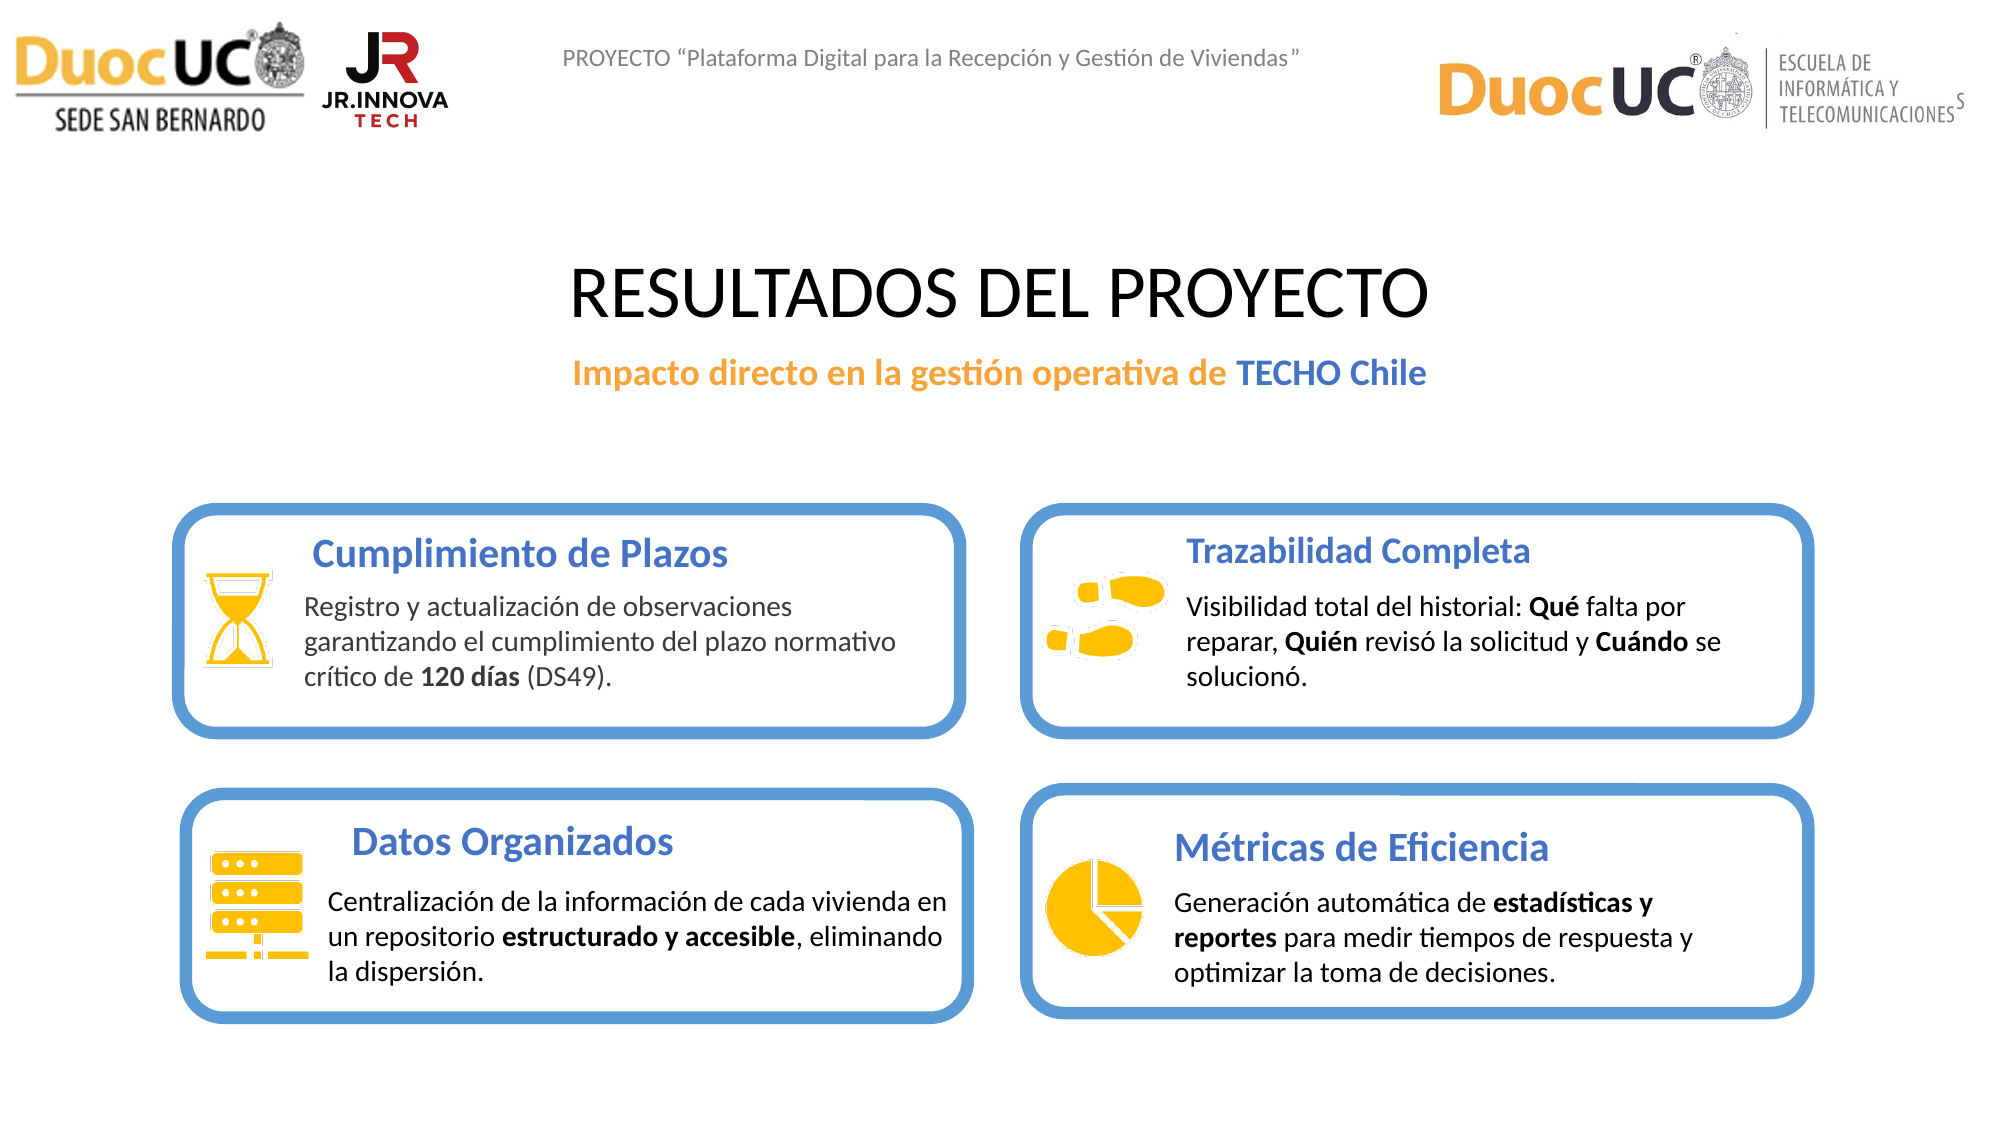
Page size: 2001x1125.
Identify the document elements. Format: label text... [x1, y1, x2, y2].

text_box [178, 509, 961, 733]
text_box Impacto directo en la gestión operativa de TECHO Chile [557, 340, 1443, 401]
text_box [1026, 509, 1833, 733]
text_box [1026, 789, 1820, 1014]
text_box RESULTADOS DEL PROYECTO [0, 234, 2000, 340]
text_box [185, 793, 974, 1018]
picture [1438, 20, 1965, 163]
text_box PROYECTO “Plataforma Digital para la Recepción y Gestión de Viviendas” [547, 34, 1353, 79]
picture [0, 2, 466, 163]
